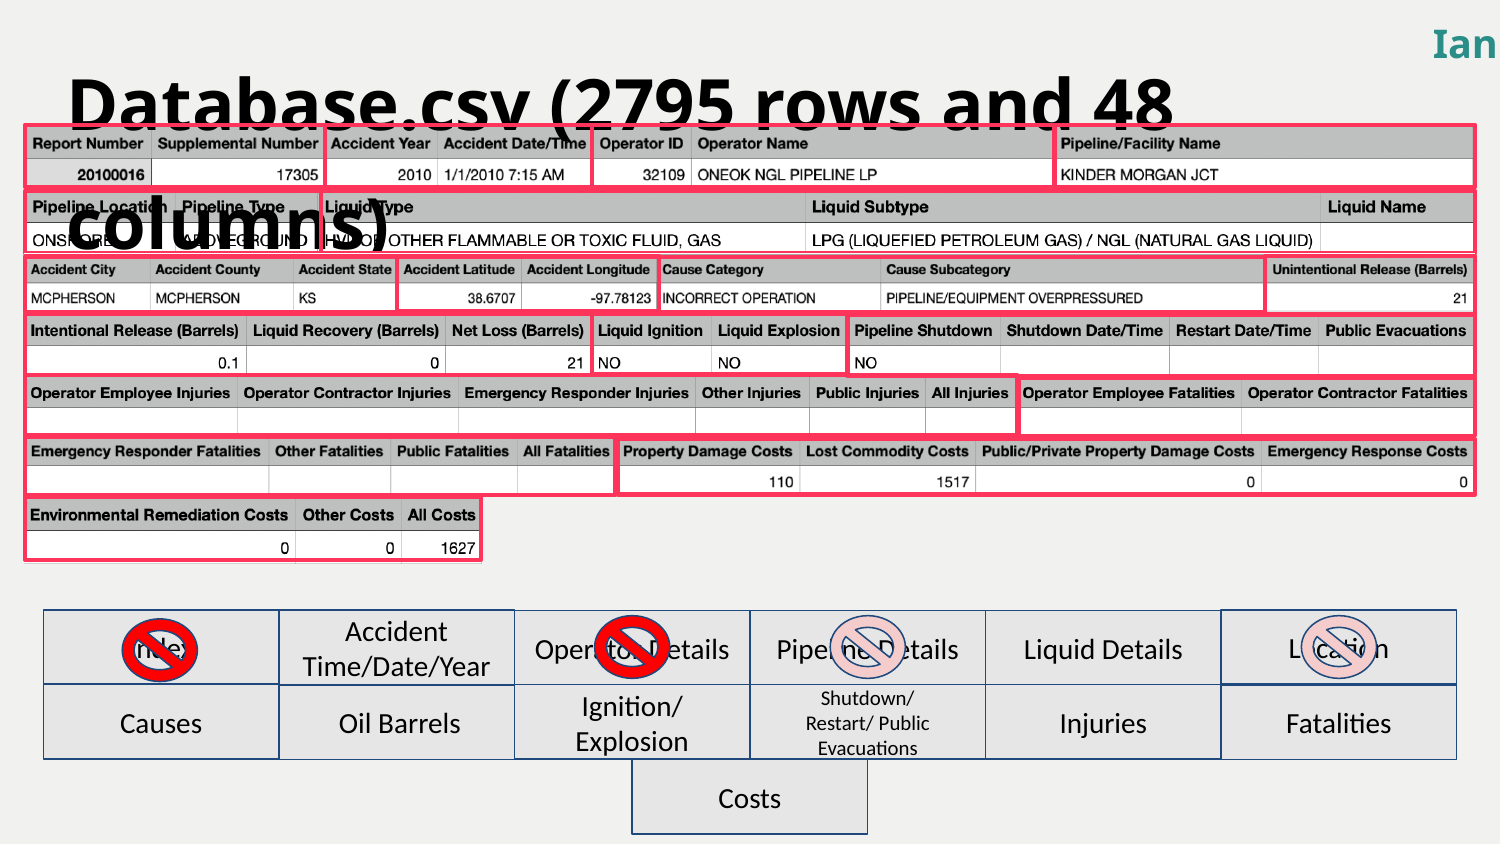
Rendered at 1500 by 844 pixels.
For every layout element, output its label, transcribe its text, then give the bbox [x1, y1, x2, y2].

text_box Oil Barrels [278, 684, 515, 760]
text_box [830, 615, 906, 679]
text_box Costs [632, 759, 868, 834]
text_box Accident Time/Date/Year [278, 609, 515, 684]
text_box Ian [1432, 0, 1500, 66]
text_box [122, 618, 198, 682]
text_box Ignition/ Explosion [514, 684, 750, 759]
text_box Index [43, 609, 278, 684]
text_box Fatalities [1221, 684, 1457, 760]
picture [24, 124, 1476, 564]
text_box Shutdown/ Restart/ Public Evacuations [750, 684, 985, 759]
text_box Injuries [985, 684, 1221, 759]
text_box Liquid Details [985, 610, 1221, 684]
text_box Causes [43, 684, 278, 759]
text_box Pipeline Details [750, 610, 985, 684]
text_box Location [1221, 609, 1457, 684]
text_box Database.csv (2795 rows and 48 columns) [66, 25, 1434, 123]
text_box [1301, 615, 1377, 679]
text_box Operator Details [514, 610, 750, 684]
text_box [594, 615, 670, 679]
